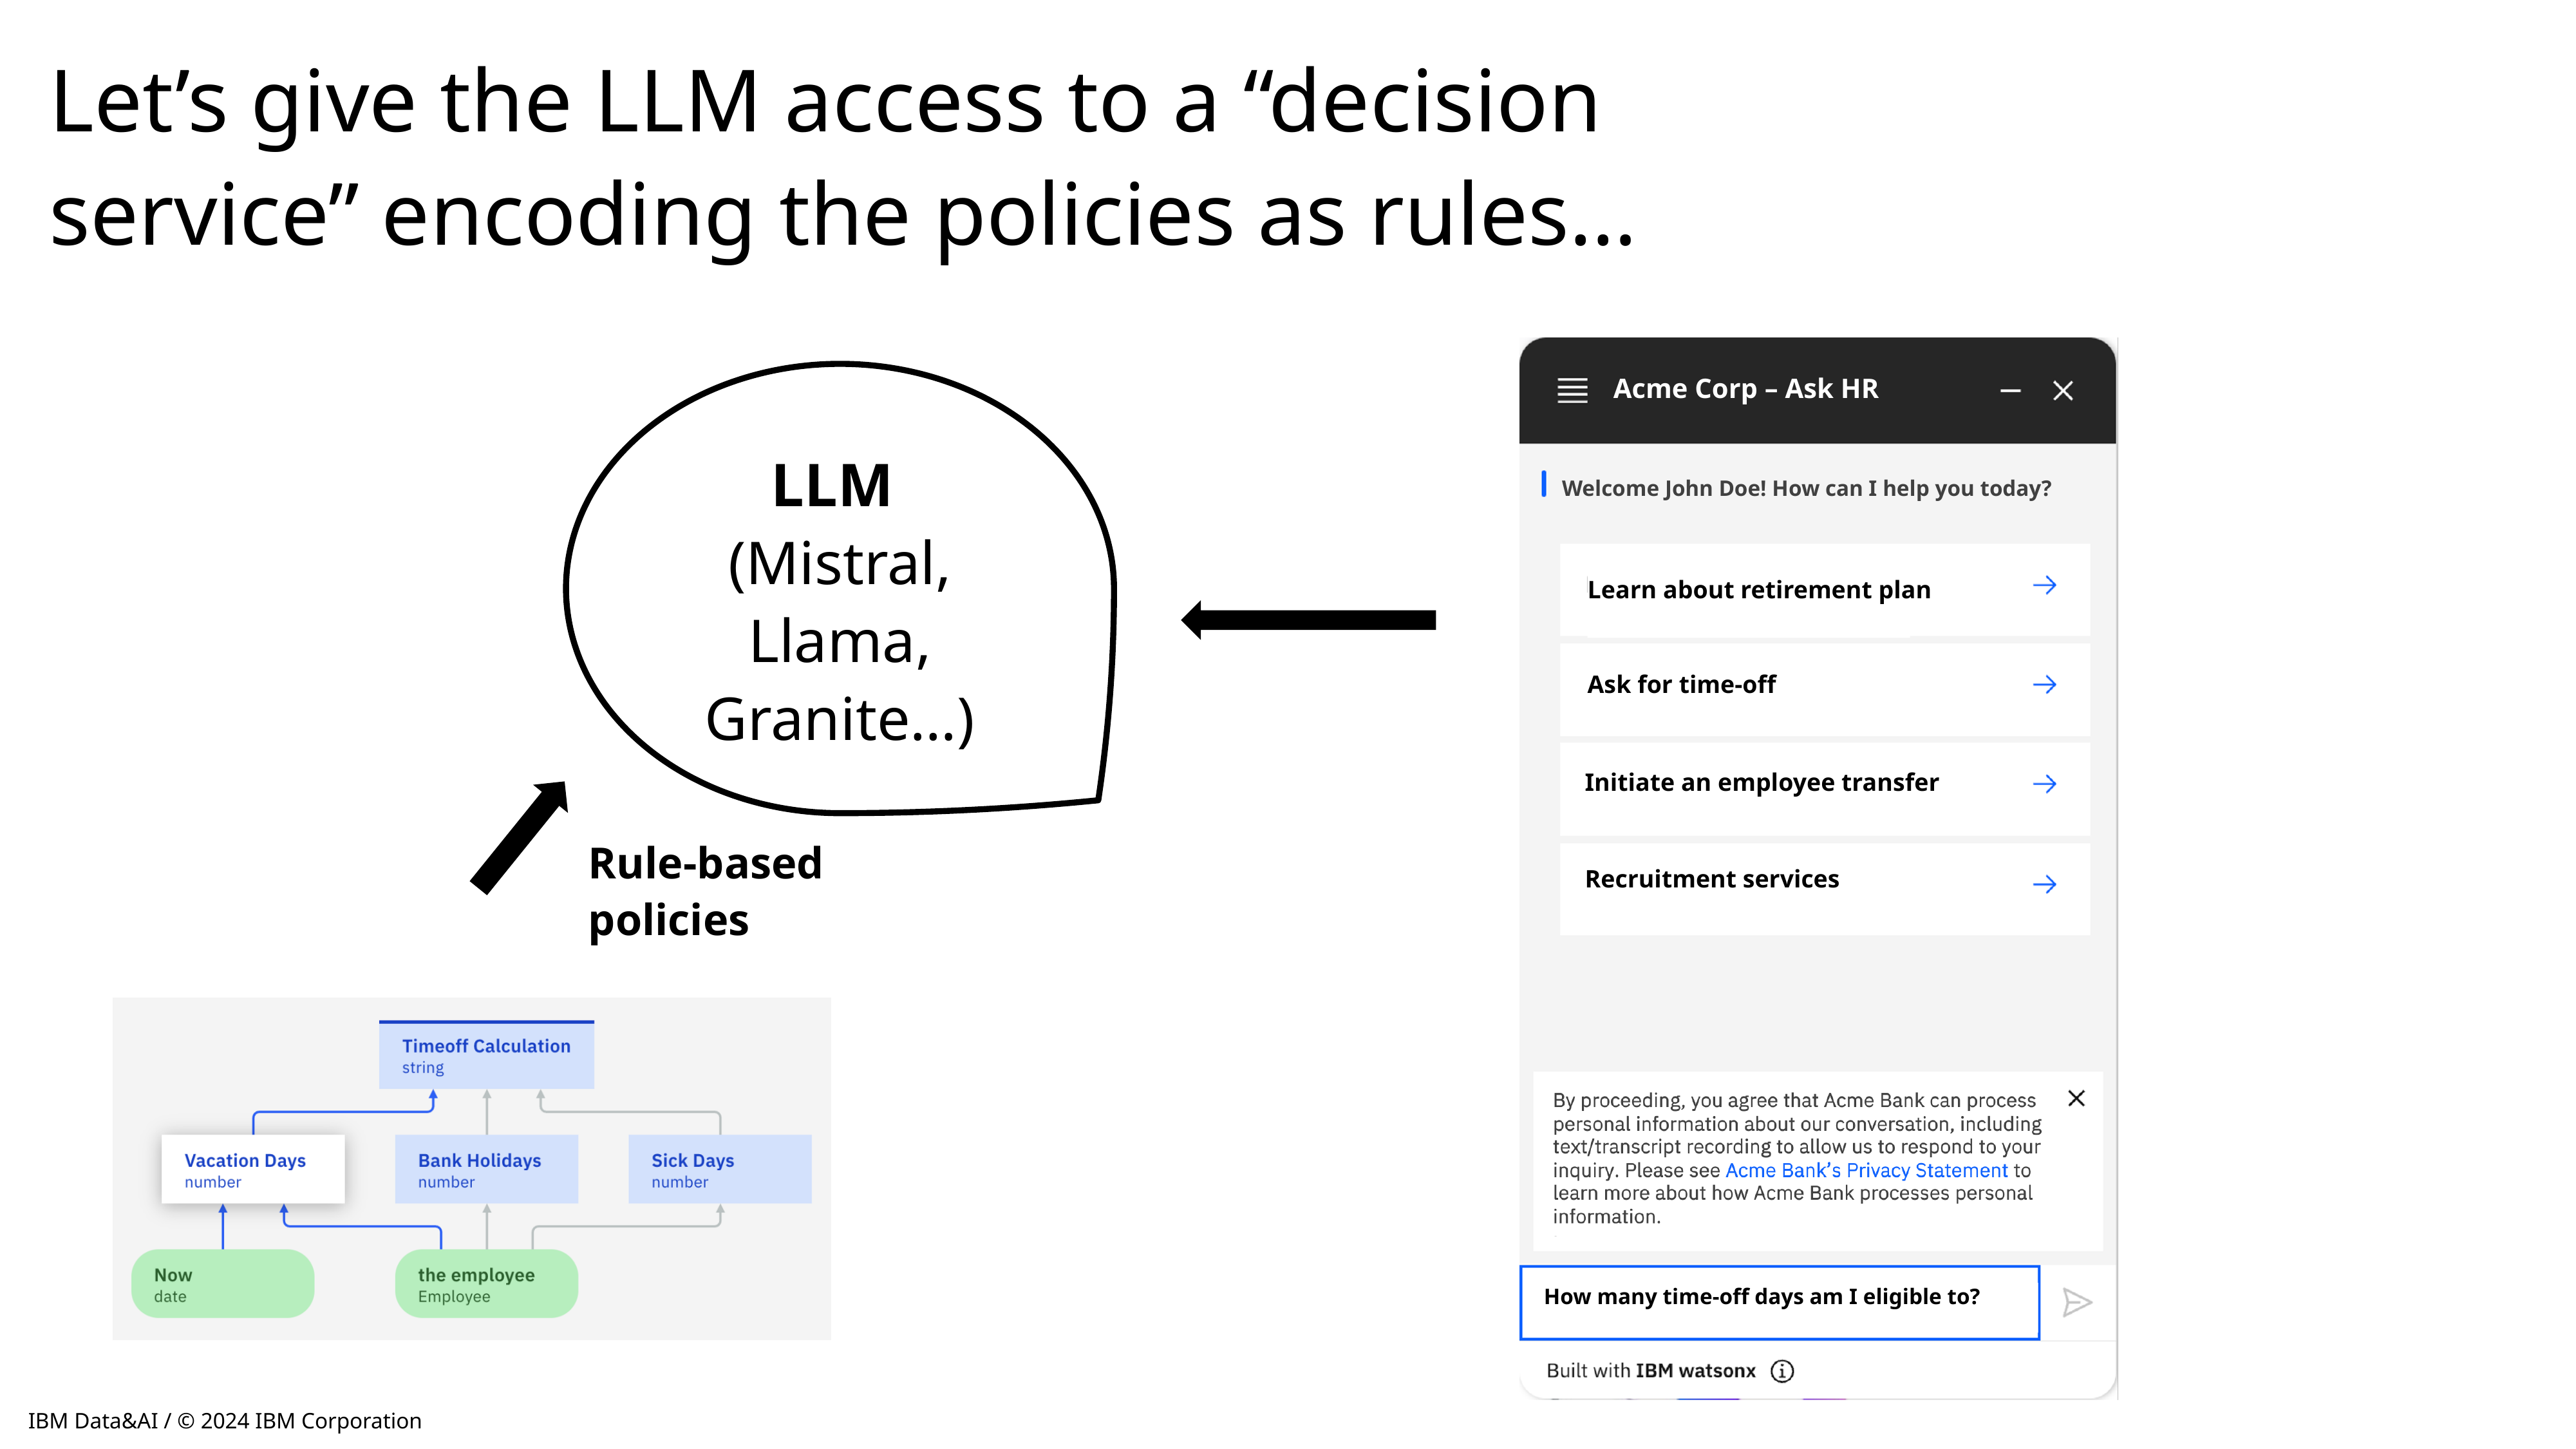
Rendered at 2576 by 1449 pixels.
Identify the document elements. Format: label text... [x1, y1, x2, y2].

text_box [632, 362, 1048, 440]
picture [113, 998, 831, 1341]
text_box [468, 780, 570, 897]
text_box Rule-based policies [588, 831, 964, 998]
text_box LLM (Mistral, Llama, Granite…) [630, 440, 1050, 636]
picture [1519, 336, 2118, 1400]
text_box [564, 442, 1116, 815]
text_box IBM Data&AI / © 2024 IBM Corporation [28, 1392, 552, 1434]
text_box [1180, 599, 1438, 641]
list Let’s give the LLM access to a “decision service” encoding the policies as rules… [49, 35, 1911, 365]
